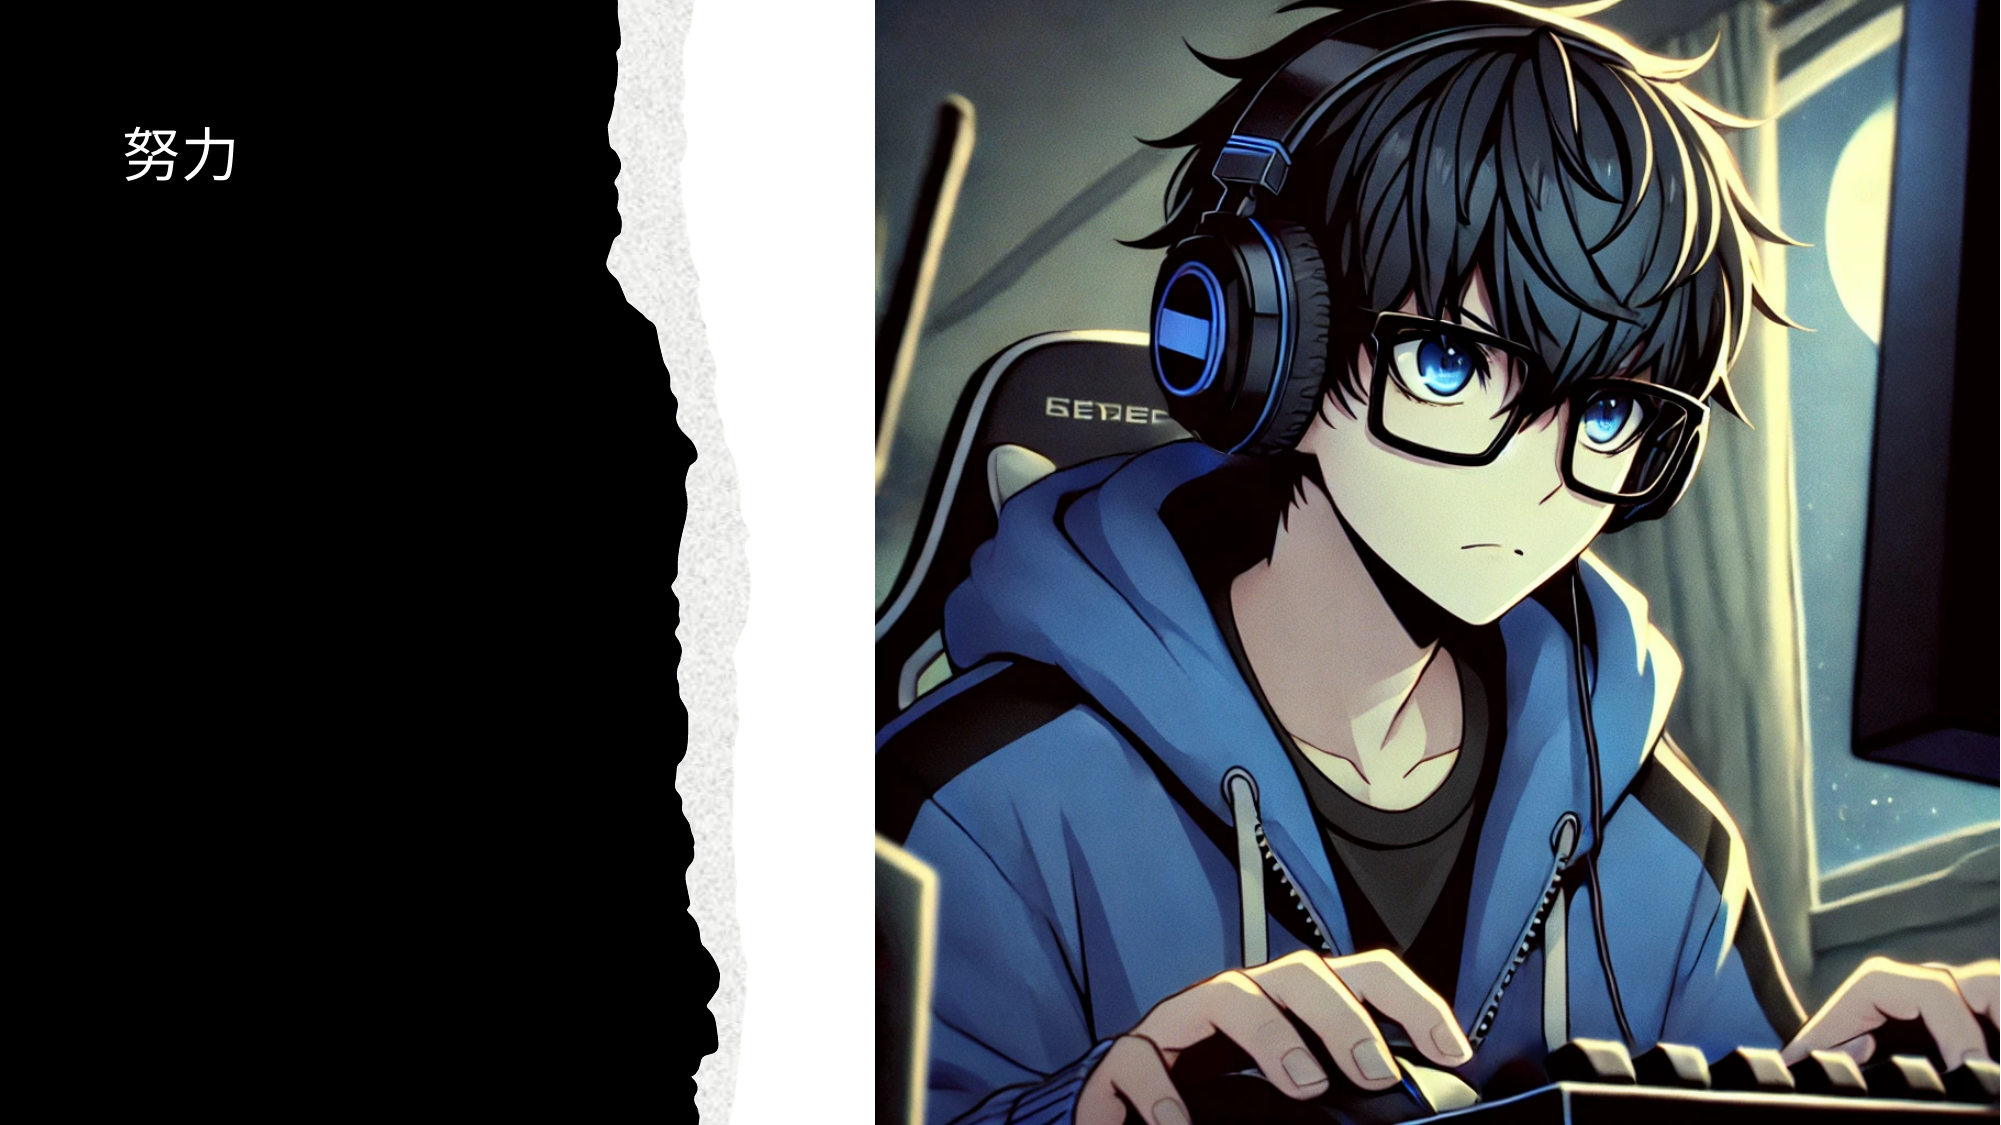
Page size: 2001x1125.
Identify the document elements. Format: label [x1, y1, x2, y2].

picture [874, 0, 2000, 1125]
text_box [0, 0, 752, 1125]
